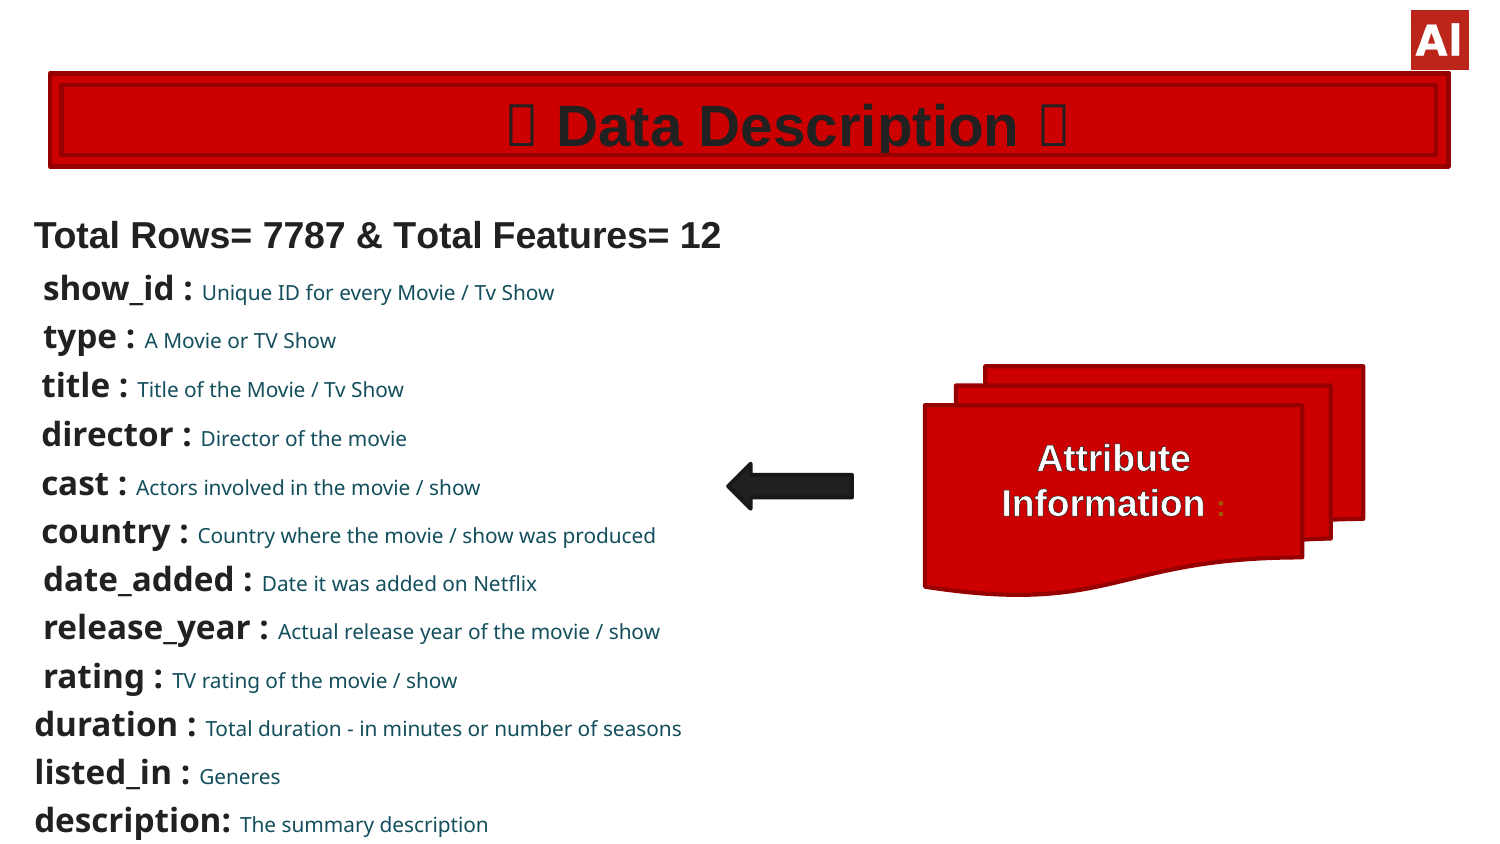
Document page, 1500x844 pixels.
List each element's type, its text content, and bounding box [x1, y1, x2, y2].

picture [1411, 10, 1469, 70]
list Total Rows= 7787 & Total Features= 12 show_id : Unique ID for every Movie / Tv Show type : A Movie or TV Show title : Title of the Movie / Tv Show director : Director of the movie cast : Actors involved in the movie / show country : Country where the movie / show was produced date_added : Date it was added on Netﬂix release_year : Actual release year of the movie / show rating : TV rating of the movie / show duration : Total duration - in minutes or number of seasons listed_in : Generes description: The summary description [0, 189, 1500, 844]
text_box Attribute Information : [922, 364, 1366, 597]
text_box [48, 71, 1450, 169]
text_box [726, 461, 854, 511]
title  Data Description  [64, 87, 1434, 153]
